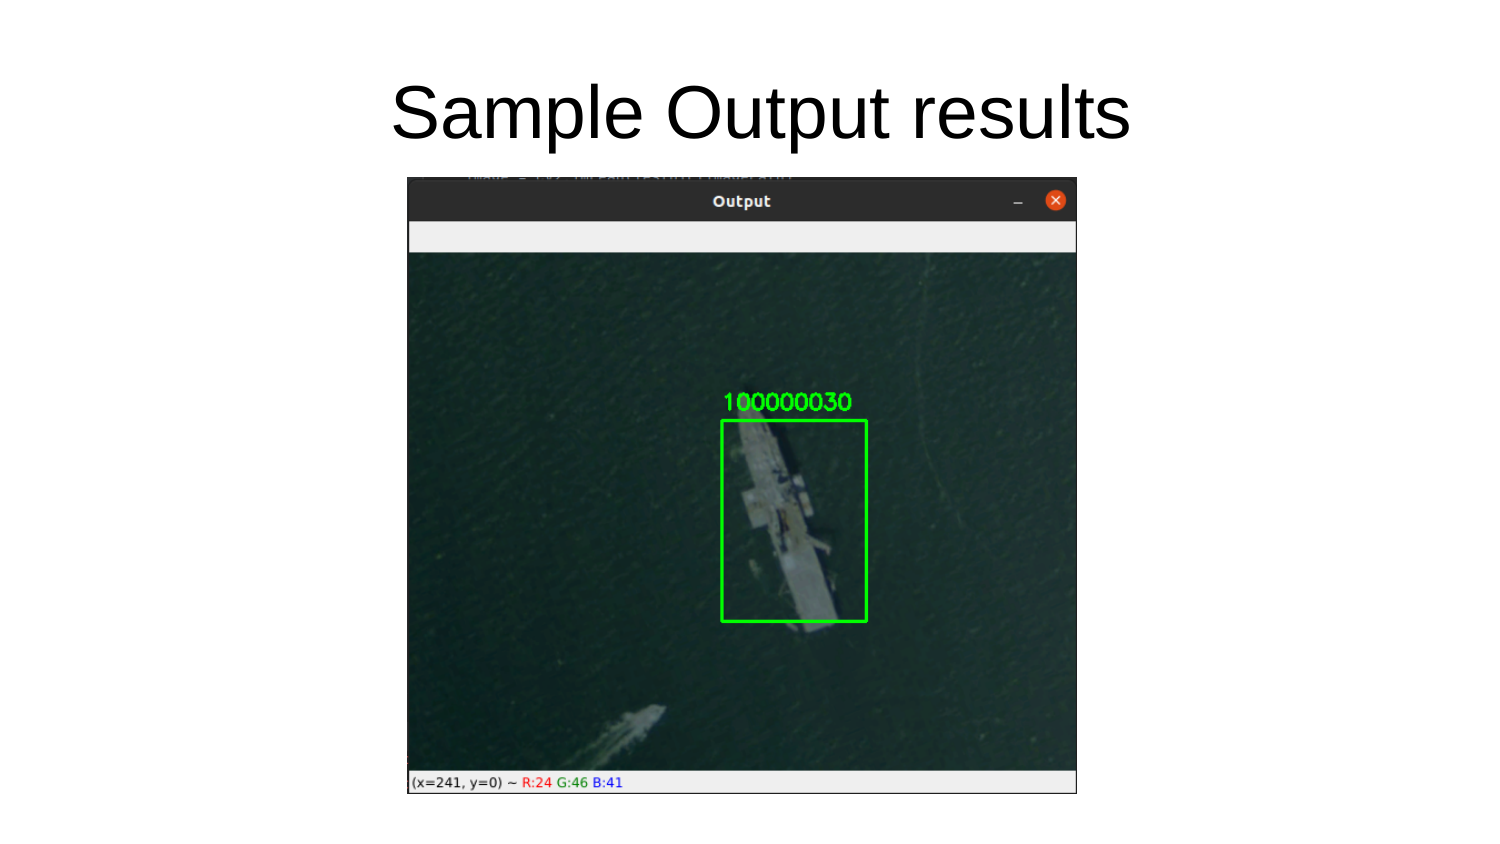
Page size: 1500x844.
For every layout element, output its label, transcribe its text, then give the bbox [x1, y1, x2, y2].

picture [407, 177, 1077, 794]
title Sample Output results [62, 39, 1461, 178]
